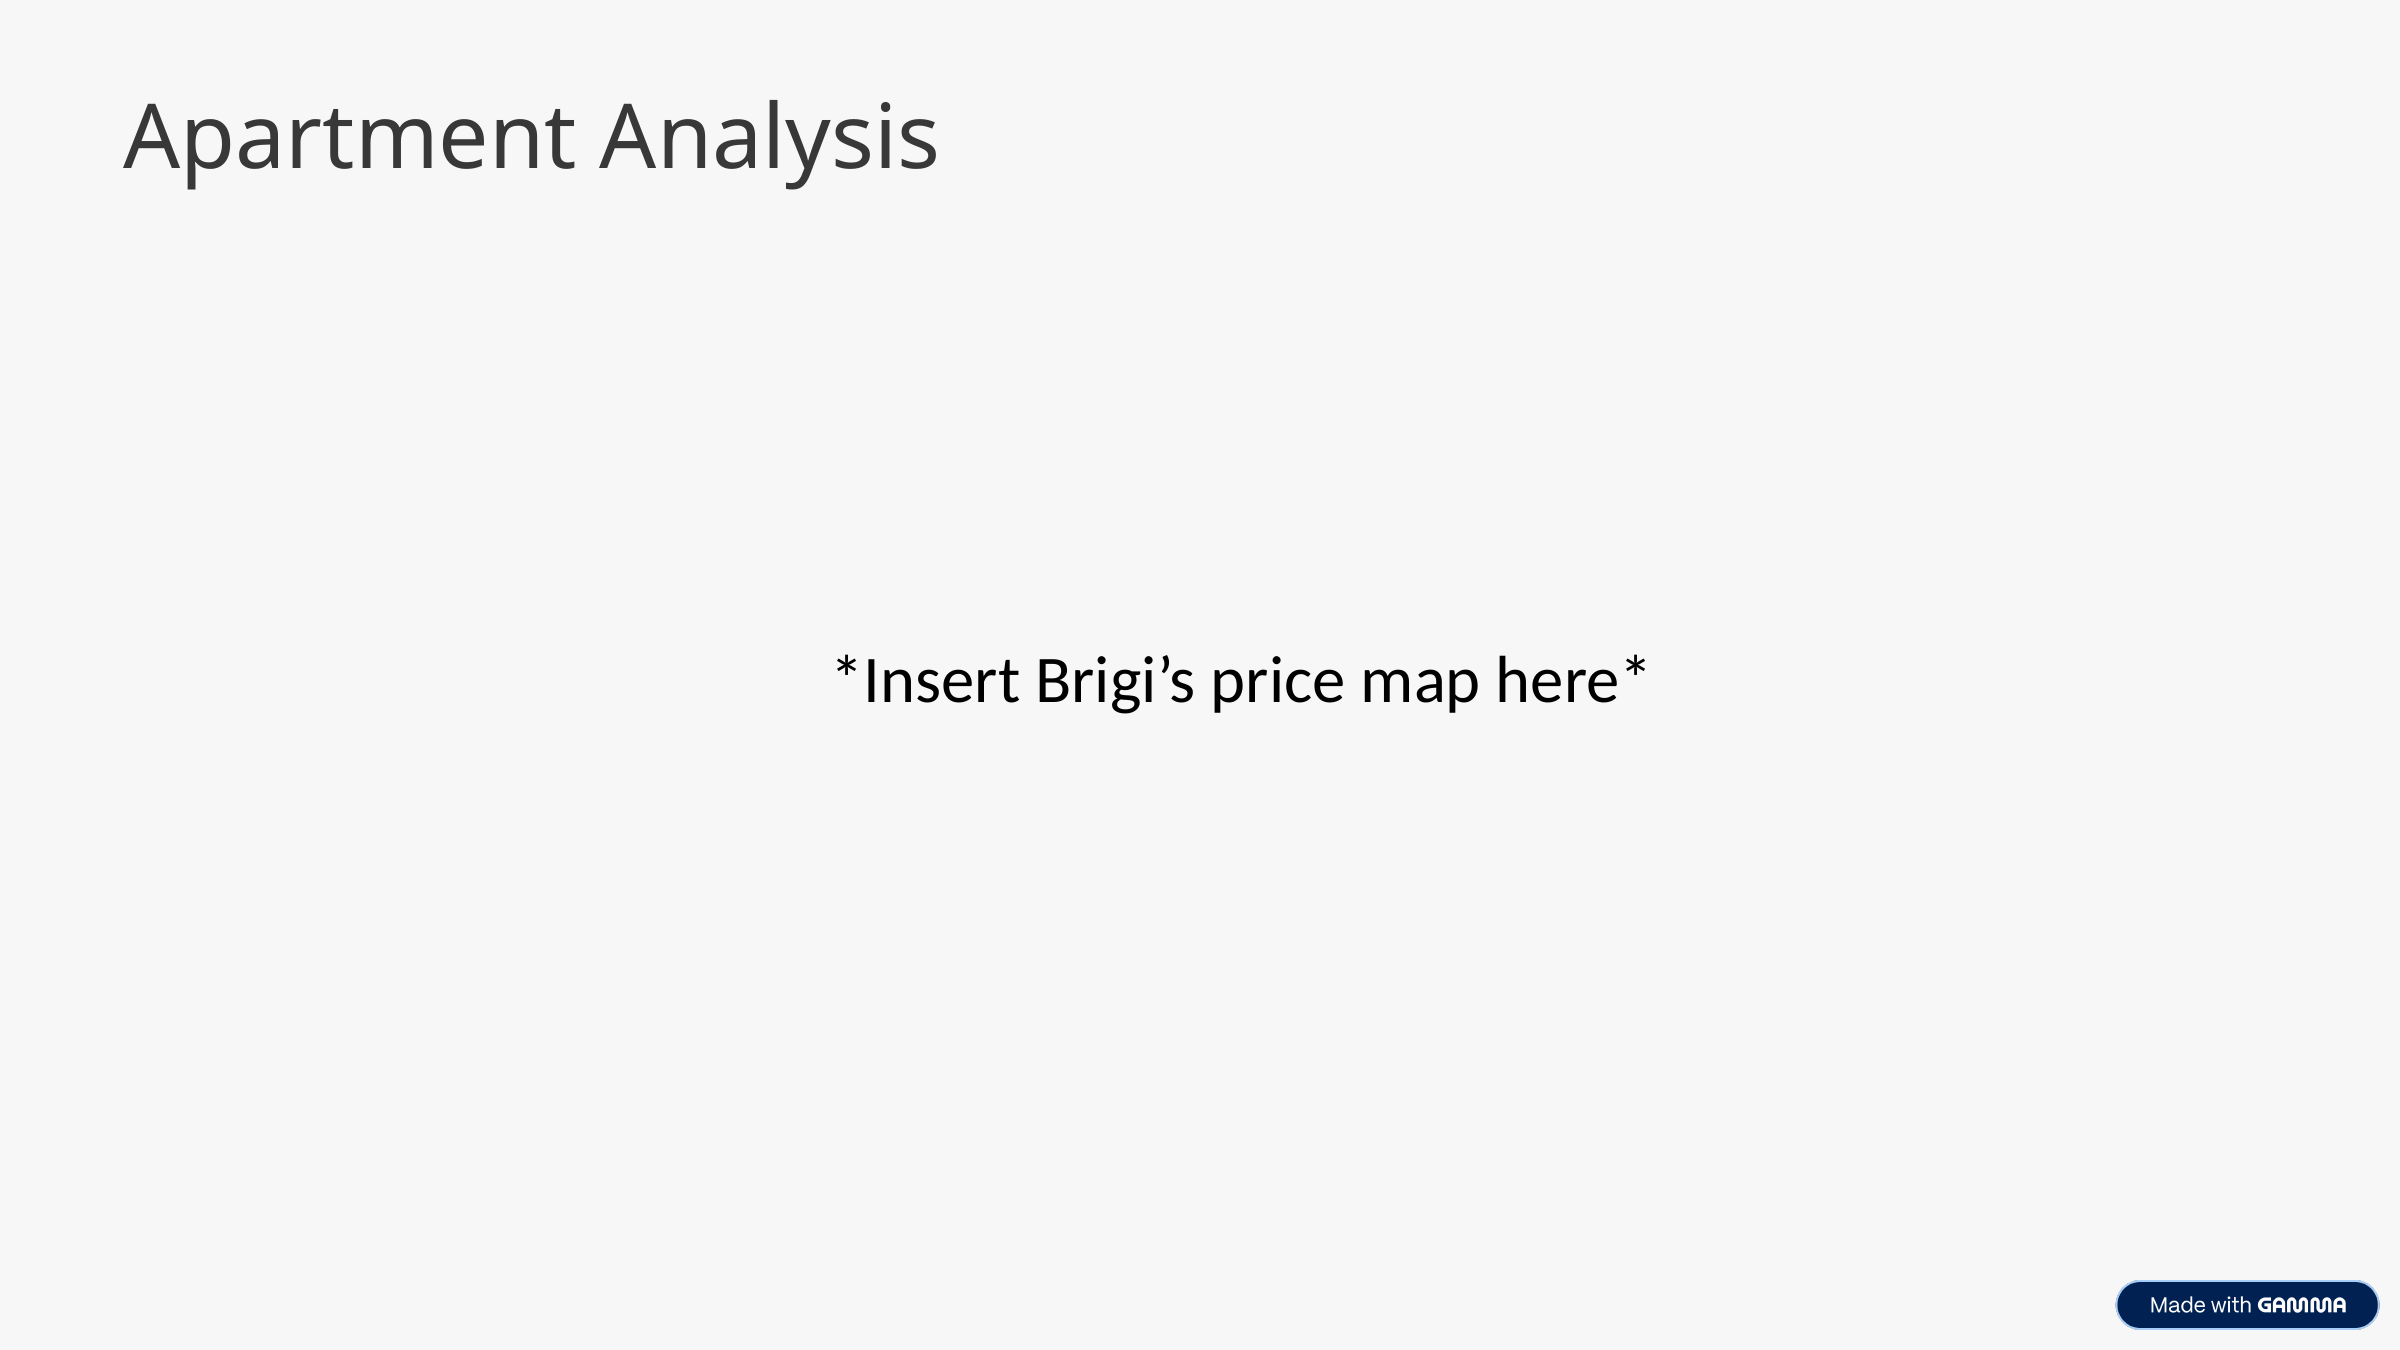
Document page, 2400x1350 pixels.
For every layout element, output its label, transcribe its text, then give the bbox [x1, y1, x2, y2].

text_box *Insert Brigi’s price map here* [816, 628, 1669, 724]
text_box Apartment Analysis [123, 74, 1030, 188]
picture [2106, 1271, 2389, 1339]
